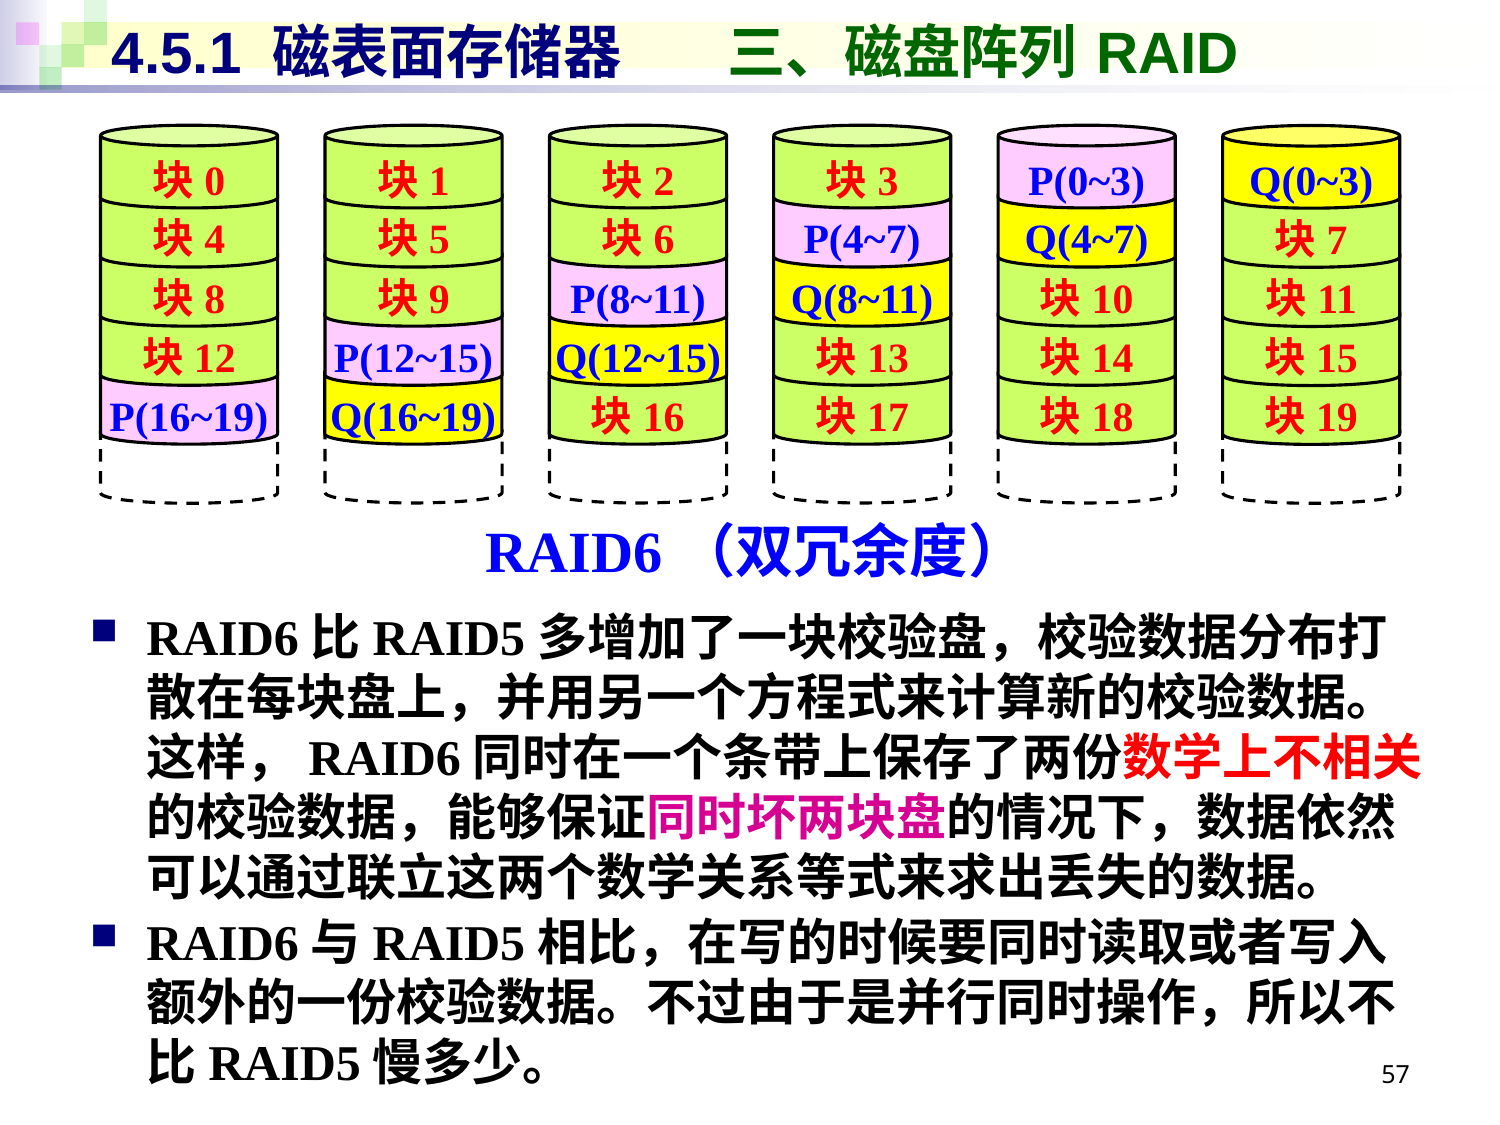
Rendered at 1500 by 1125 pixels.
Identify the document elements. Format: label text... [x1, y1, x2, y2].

text_box 块5 [324, 198, 503, 268]
text_box Q(8~11) [773, 258, 951, 327]
text_box 块15 [1222, 317, 1400, 386]
text_box [100, 435, 278, 504]
text_box [998, 435, 1176, 503]
text_box [324, 430, 503, 503]
text_box 块18 [998, 376, 1176, 445]
text_box 块12 [100, 317, 278, 386]
text_box P(4~7) [773, 199, 951, 268]
text_box RAID6（双冗余度） [64, 515, 1447, 598]
text_box 块2 [549, 125, 727, 208]
text_box Q(16~19) [324, 375, 502, 445]
text_box Q(12~15) [549, 317, 727, 386]
text_box Q(4~7) [998, 199, 1176, 268]
text_box 块16 [549, 376, 727, 445]
text_box 块17 [773, 376, 951, 445]
text_box 块14 [998, 317, 1176, 386]
text_box 块13 [773, 317, 951, 386]
text_box 块7 [1222, 199, 1400, 268]
text_box P(8~11) [549, 258, 727, 327]
title 4.5.1 磁表面存储器 三、磁盘阵列 RAID [96, 6, 1448, 91]
text_box 块0 [100, 125, 278, 208]
text_box [1222, 435, 1400, 504]
text_box 块8 [100, 258, 278, 327]
text_box 块1 [324, 125, 503, 208]
text_box 块3 [773, 125, 951, 208]
text_box P(0~3) [998, 125, 1176, 208]
text_box 块9 [324, 257, 503, 327]
text_box P(12~15) [324, 316, 503, 386]
text_box [549, 435, 727, 503]
text_box [773, 435, 951, 503]
text_box P(16~19) [100, 376, 278, 445]
text_box 块6 [549, 199, 727, 268]
text_box 块11 [1222, 258, 1400, 327]
text_box 块4 [100, 199, 278, 268]
text_box 块19 [1222, 376, 1400, 445]
text_box 块10 [998, 258, 1176, 327]
list RAID6比RAID5多增加了一块校验盘，校验数据分布打散在每块盘上，并用另一个方程式来计算新的校验数据。这样，RAID6同时在一个条带上保存了两份数学上不相关的校验数据，能够保证同时坏两块盘的情况下，数据依然可以通过联立这两个数学关系等式来求出丢失的数据。 RAID6与RAID5相比，在写的时候要同时读取或者写入额外的一份校验数据。不过由于是并行同时操作，所以不比RAID5慢多少。 [74, 597, 1448, 1107]
text_box Q(0~3) [1222, 125, 1400, 209]
